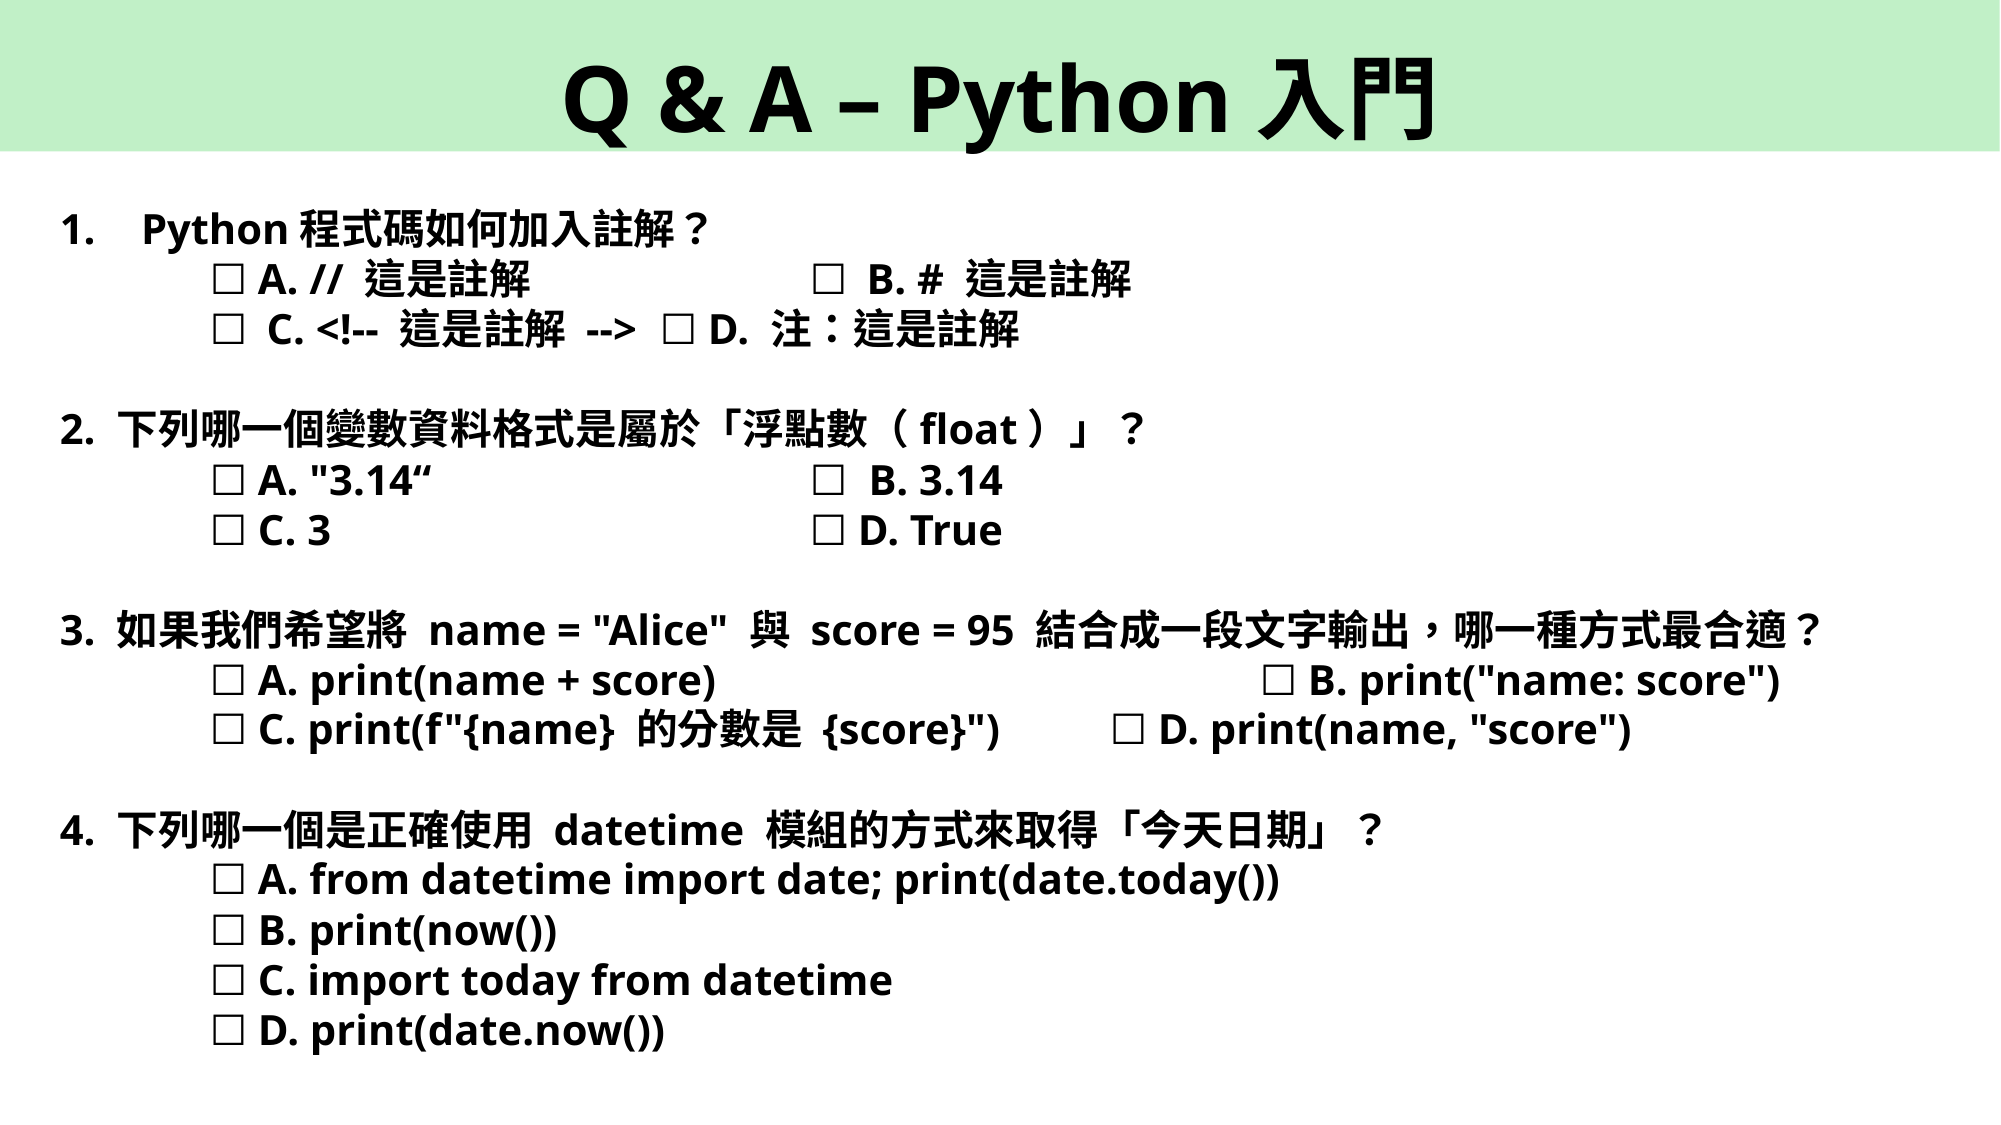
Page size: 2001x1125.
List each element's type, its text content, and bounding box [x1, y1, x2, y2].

text_box Python程式碼如何加入註解？ ☐ A. // 這是註解 ☐ B. # 這是註解 ☐ C. <!-- 這是註解 --> ☐ D. 注：這是註解 2. 下列哪一個變數資料格式是屬於「浮點數（float）」？ ☐ A. "3.14“ ☐ ︎ B. 3.14 ☐ C. 3 ☐ D. True 3. 如果我們希望將 name = "Alice" 與 score = 95 結合成一段文字輸出，哪一種方式最合適？ ☐ A. print(name + score) ☐ B. print("name: score") ☐ C. print(f"{name} 的分數是 {score}") ☐ D. print(name, "score") 4. 下列哪一個是正確使用 datetime 模組的方式來取得「今天日期」？ ☐ ︎A. from datetime import date; print(date.today()) ☐ B. print(now()) ☐ C. import today from datetime ☐ D. print(date.now()) [44, 195, 1917, 1111]
text_box Q & A – Python入門 [0, 0, 2000, 153]
